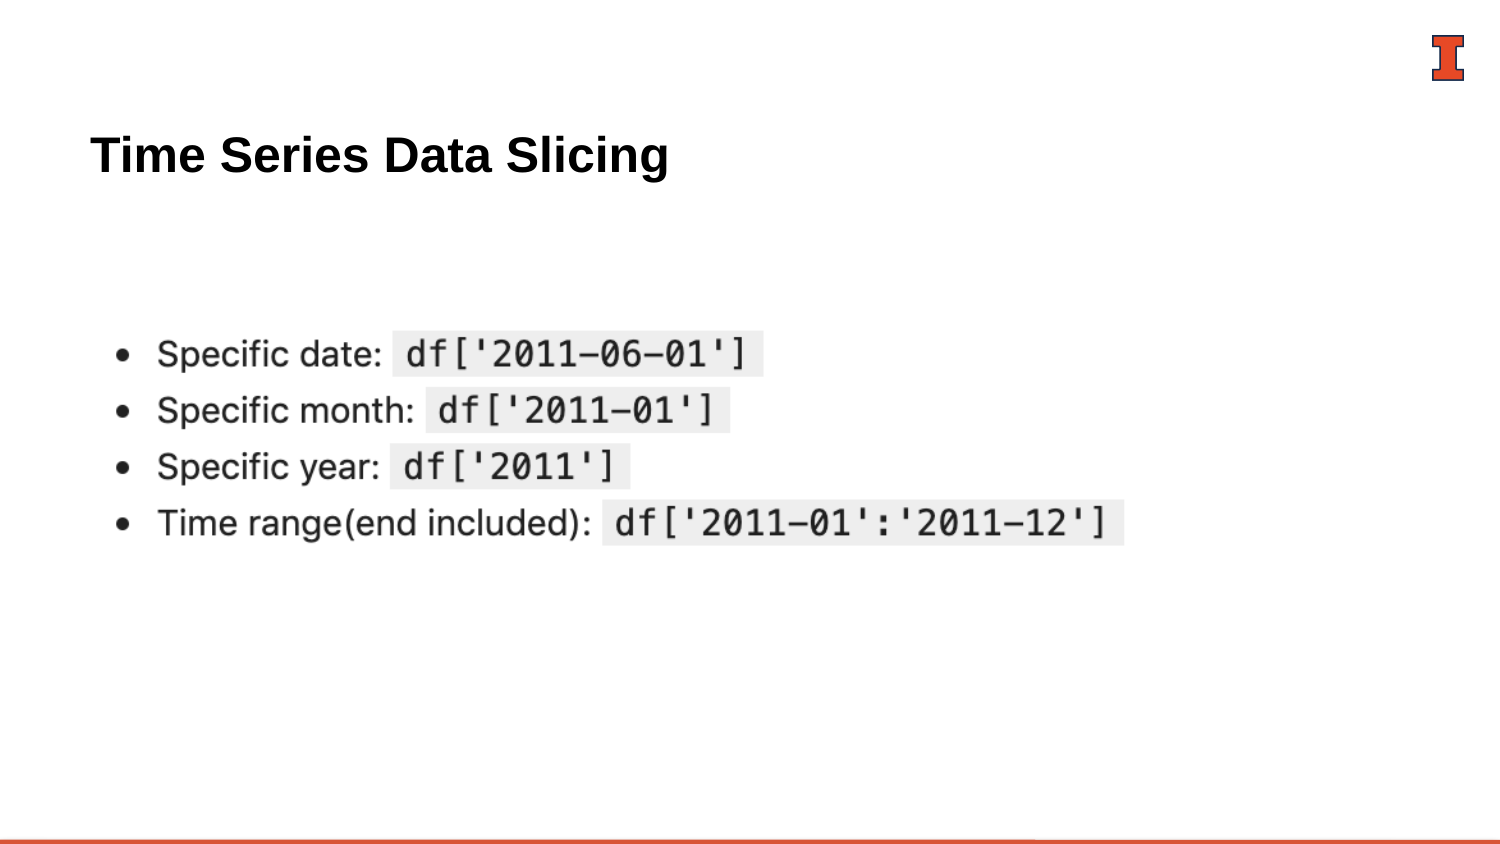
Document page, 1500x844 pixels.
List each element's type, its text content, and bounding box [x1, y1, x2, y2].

picture [1432, 35, 1464, 81]
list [100, 317, 1196, 580]
title Time Series Data Slicing [75, 115, 1427, 223]
